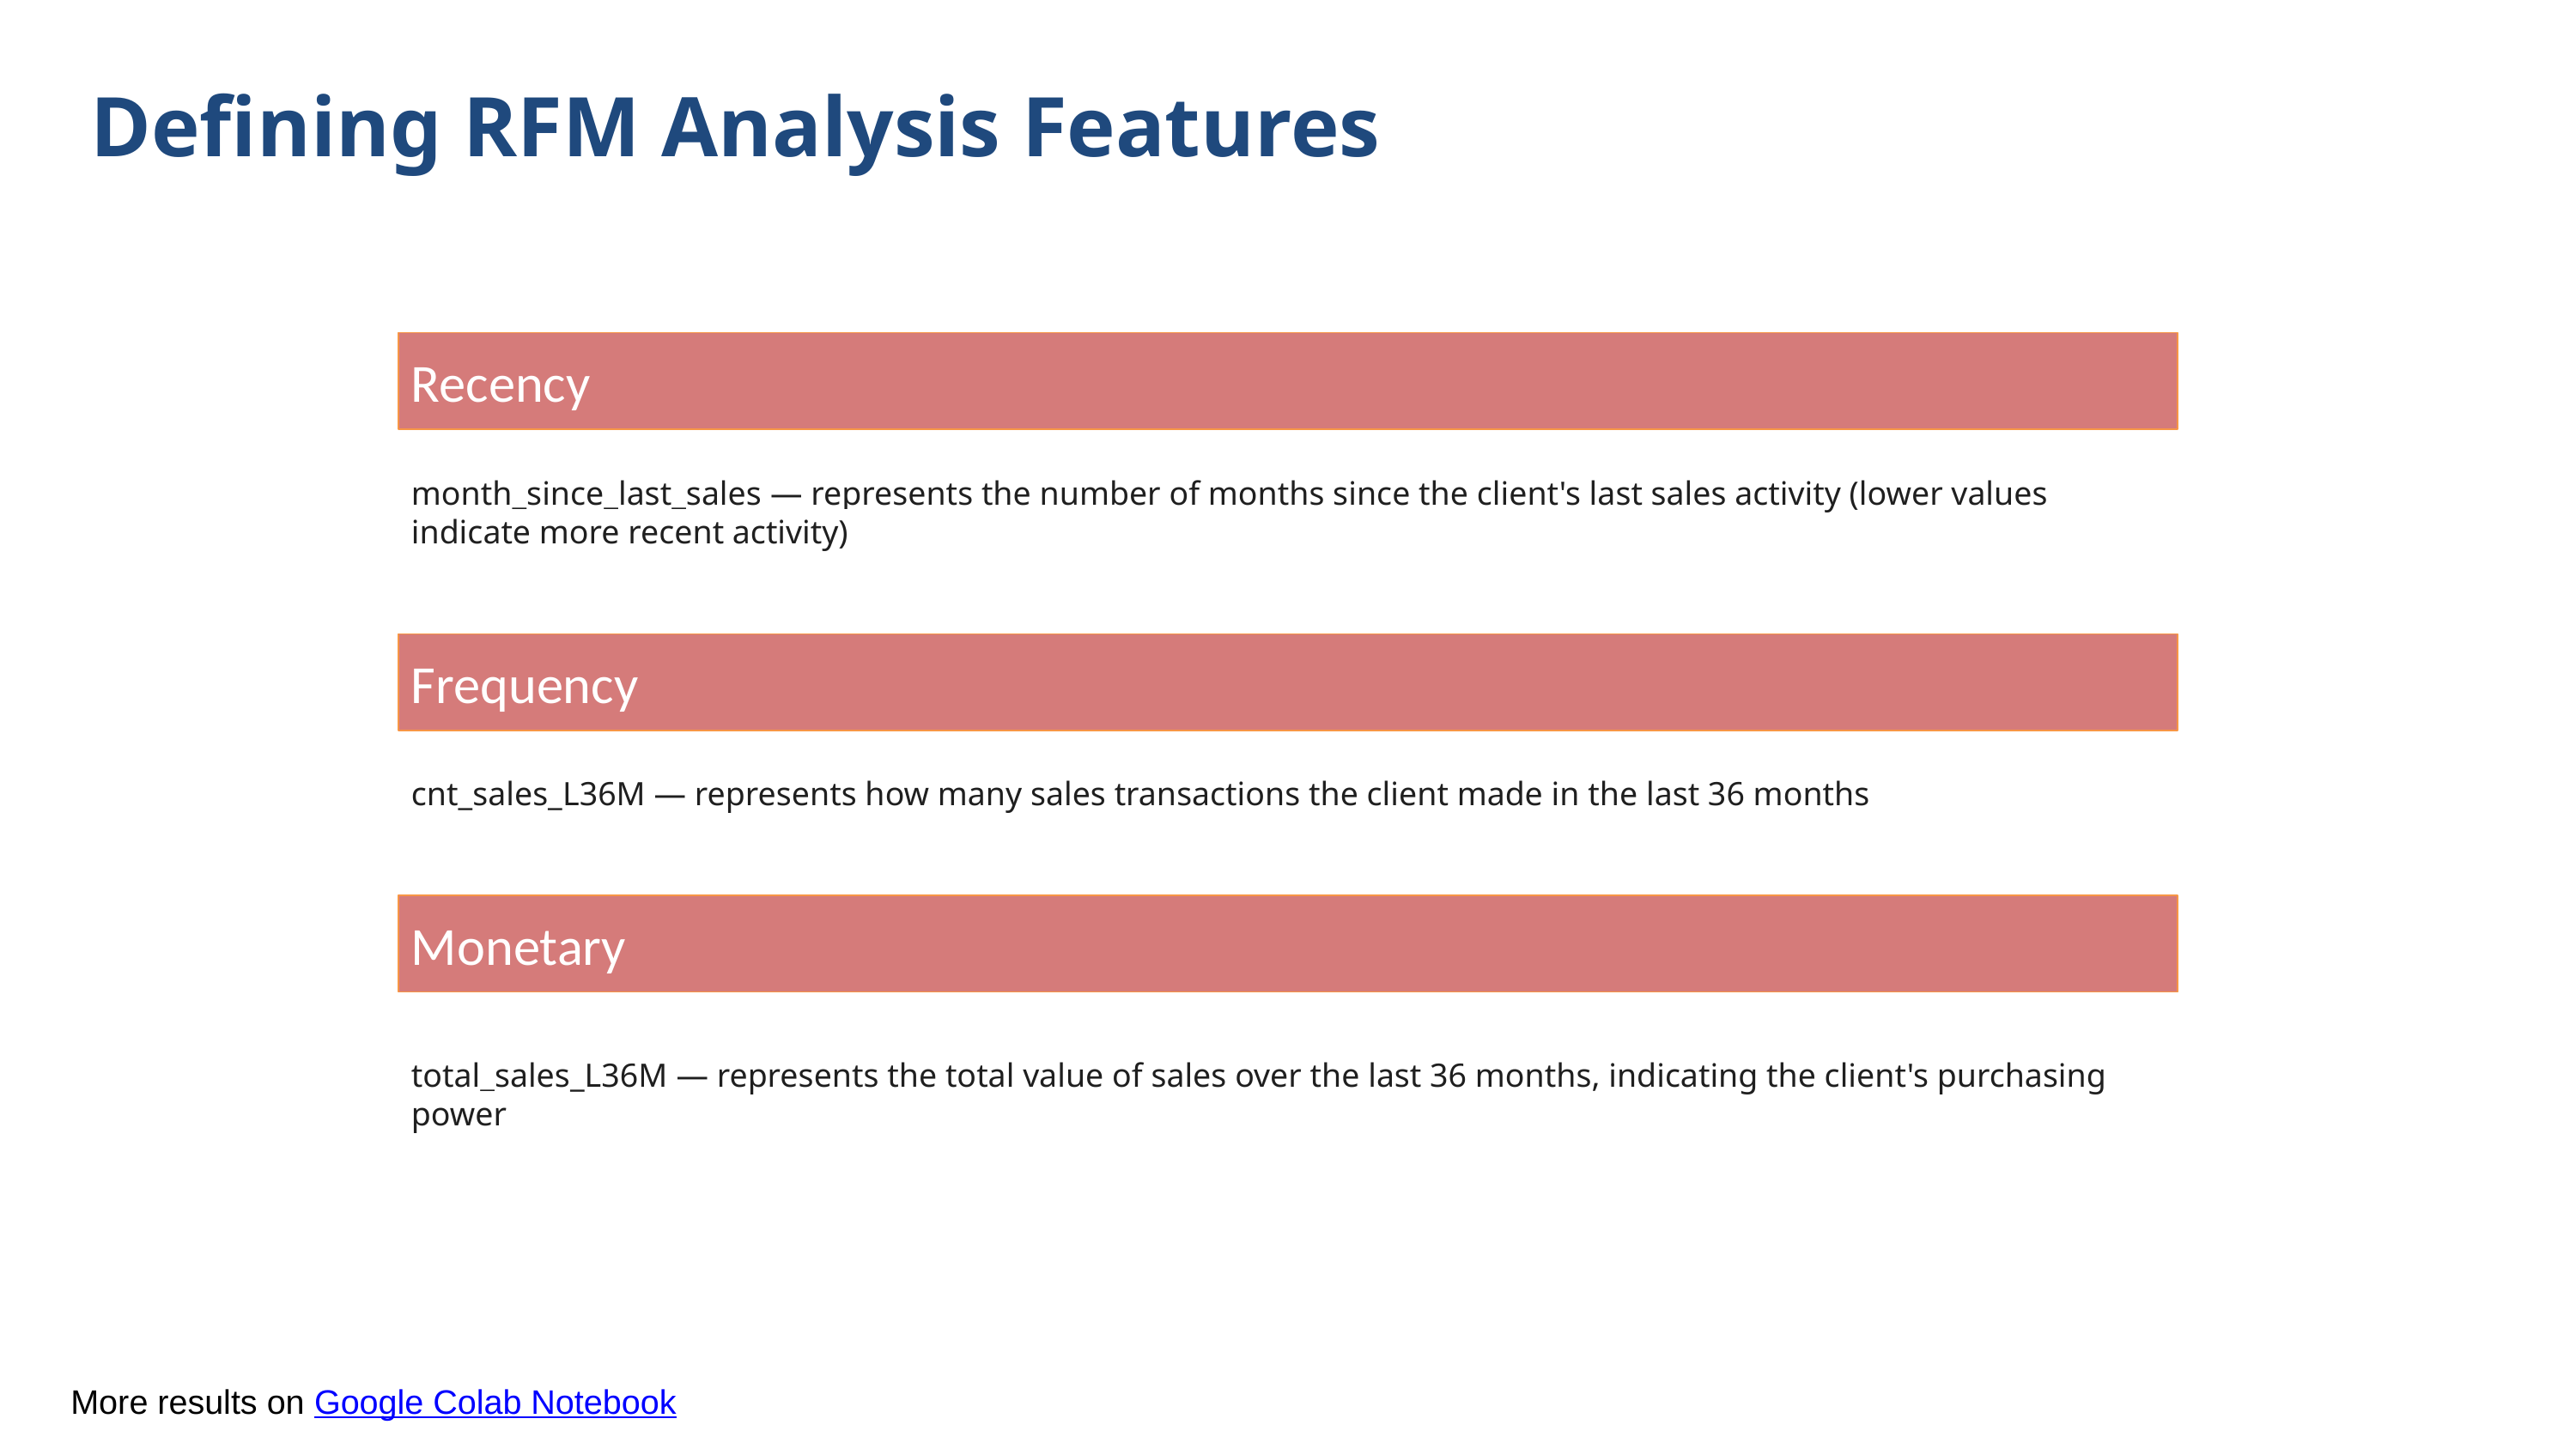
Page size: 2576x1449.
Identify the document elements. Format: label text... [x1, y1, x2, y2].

text_box Monetary [398, 895, 2178, 992]
text_box total_sales_L36M — represents the total value of sales over the last 36 months, indicating the client's purchasing power [398, 1041, 2178, 1145]
text_box cnt_sales_L36M — represents how many sales transactions the client made in the last 36 months [398, 761, 2178, 826]
text_box Defining RFM Analysis Features [90, 81, 2576, 177]
text_box month_since_last_sales — represents the number of months since the client's last sales activity (lower values indicate more recent activity) [398, 459, 2178, 563]
text_box Frequency [398, 634, 2178, 731]
text_box More results on Google Colab Notebook [58, 1367, 1033, 1434]
text_box Recency [398, 332, 2178, 429]
